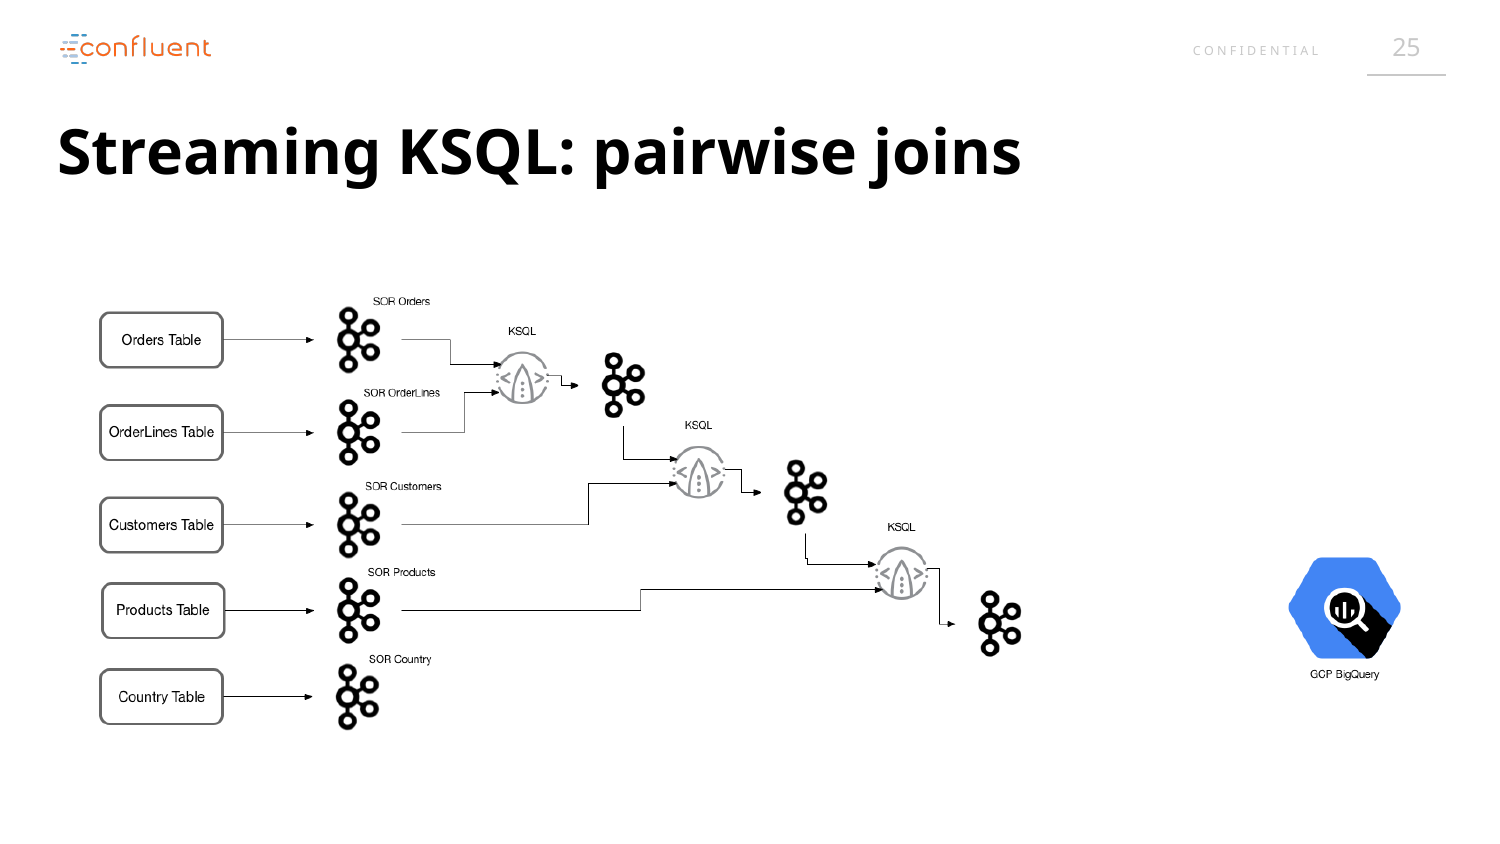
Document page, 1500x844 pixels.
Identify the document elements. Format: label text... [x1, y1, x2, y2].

picture [60, 34, 211, 64]
picture [98, 290, 1402, 739]
title Streaming KSQL: pairwise joins [57, 112, 1444, 255]
